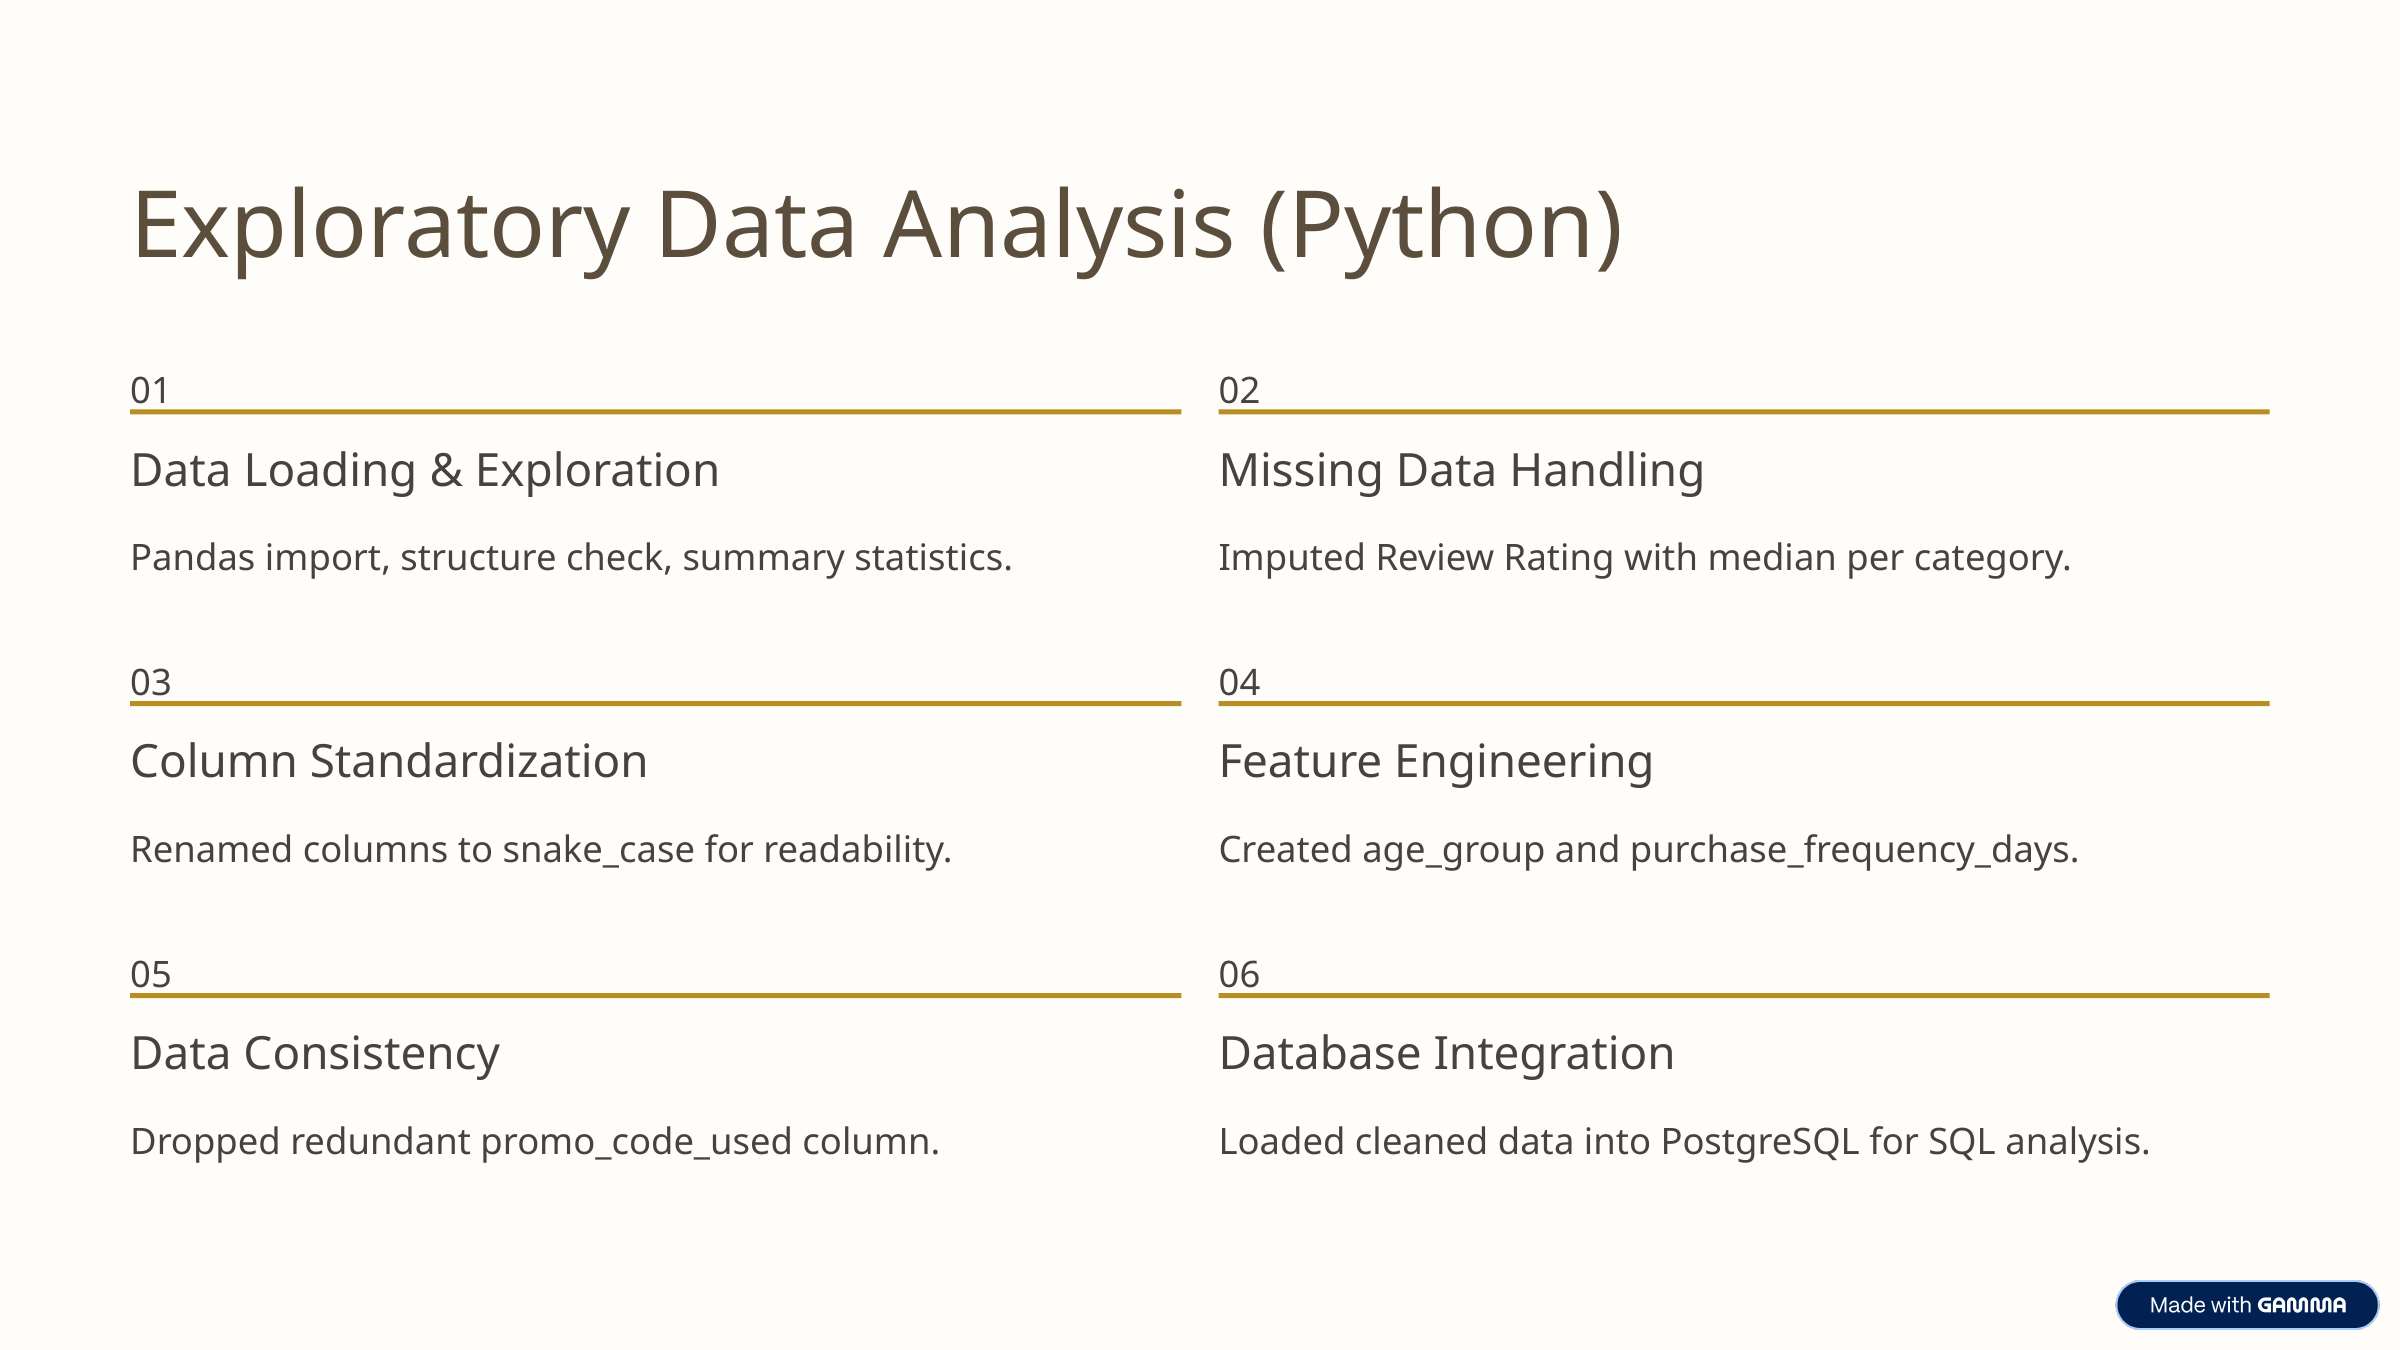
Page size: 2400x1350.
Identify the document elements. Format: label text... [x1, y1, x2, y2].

text_box Created age_group and purchase_frequency_days. [1218, 810, 2270, 870]
text_box 06 [1218, 934, 1256, 982]
text_box 01 [130, 351, 168, 398]
text_box [1218, 409, 2270, 415]
text_box Database Integration [1218, 1021, 1713, 1080]
text_box Missing Data Handling [1218, 437, 1762, 496]
text_box Loaded cleaned data into PostgreSQL for SQL analysis. [1218, 1102, 2270, 1162]
text_box [130, 409, 1182, 415]
picture [2106, 1271, 2389, 1339]
text_box [1218, 701, 2270, 707]
text_box Dropped redundant promo_code_used column. [130, 1102, 1182, 1162]
text_box [130, 993, 1182, 999]
text_box [1218, 993, 2270, 999]
text_box Renamed columns to snake_case for readability. [130, 810, 1182, 870]
text_box Imputed Review Rating with median per category. [1218, 518, 2270, 578]
text_box 05 [130, 934, 168, 982]
text_box [130, 701, 1182, 707]
text_box 04 [1218, 642, 1256, 690]
text_box Column Standardization [130, 729, 718, 788]
text_box Pandas import, structure check, summary statistics. [130, 518, 1182, 578]
text_box 02 [1218, 351, 1256, 398]
text_box Data Consistency [130, 1021, 596, 1080]
text_box Data Loading & Exploration [130, 437, 800, 496]
text_box 03 [130, 642, 168, 690]
text_box Exploratory Data Analysis (Python) [130, 160, 1796, 277]
text_box Feature Engineering [1218, 729, 1704, 788]
